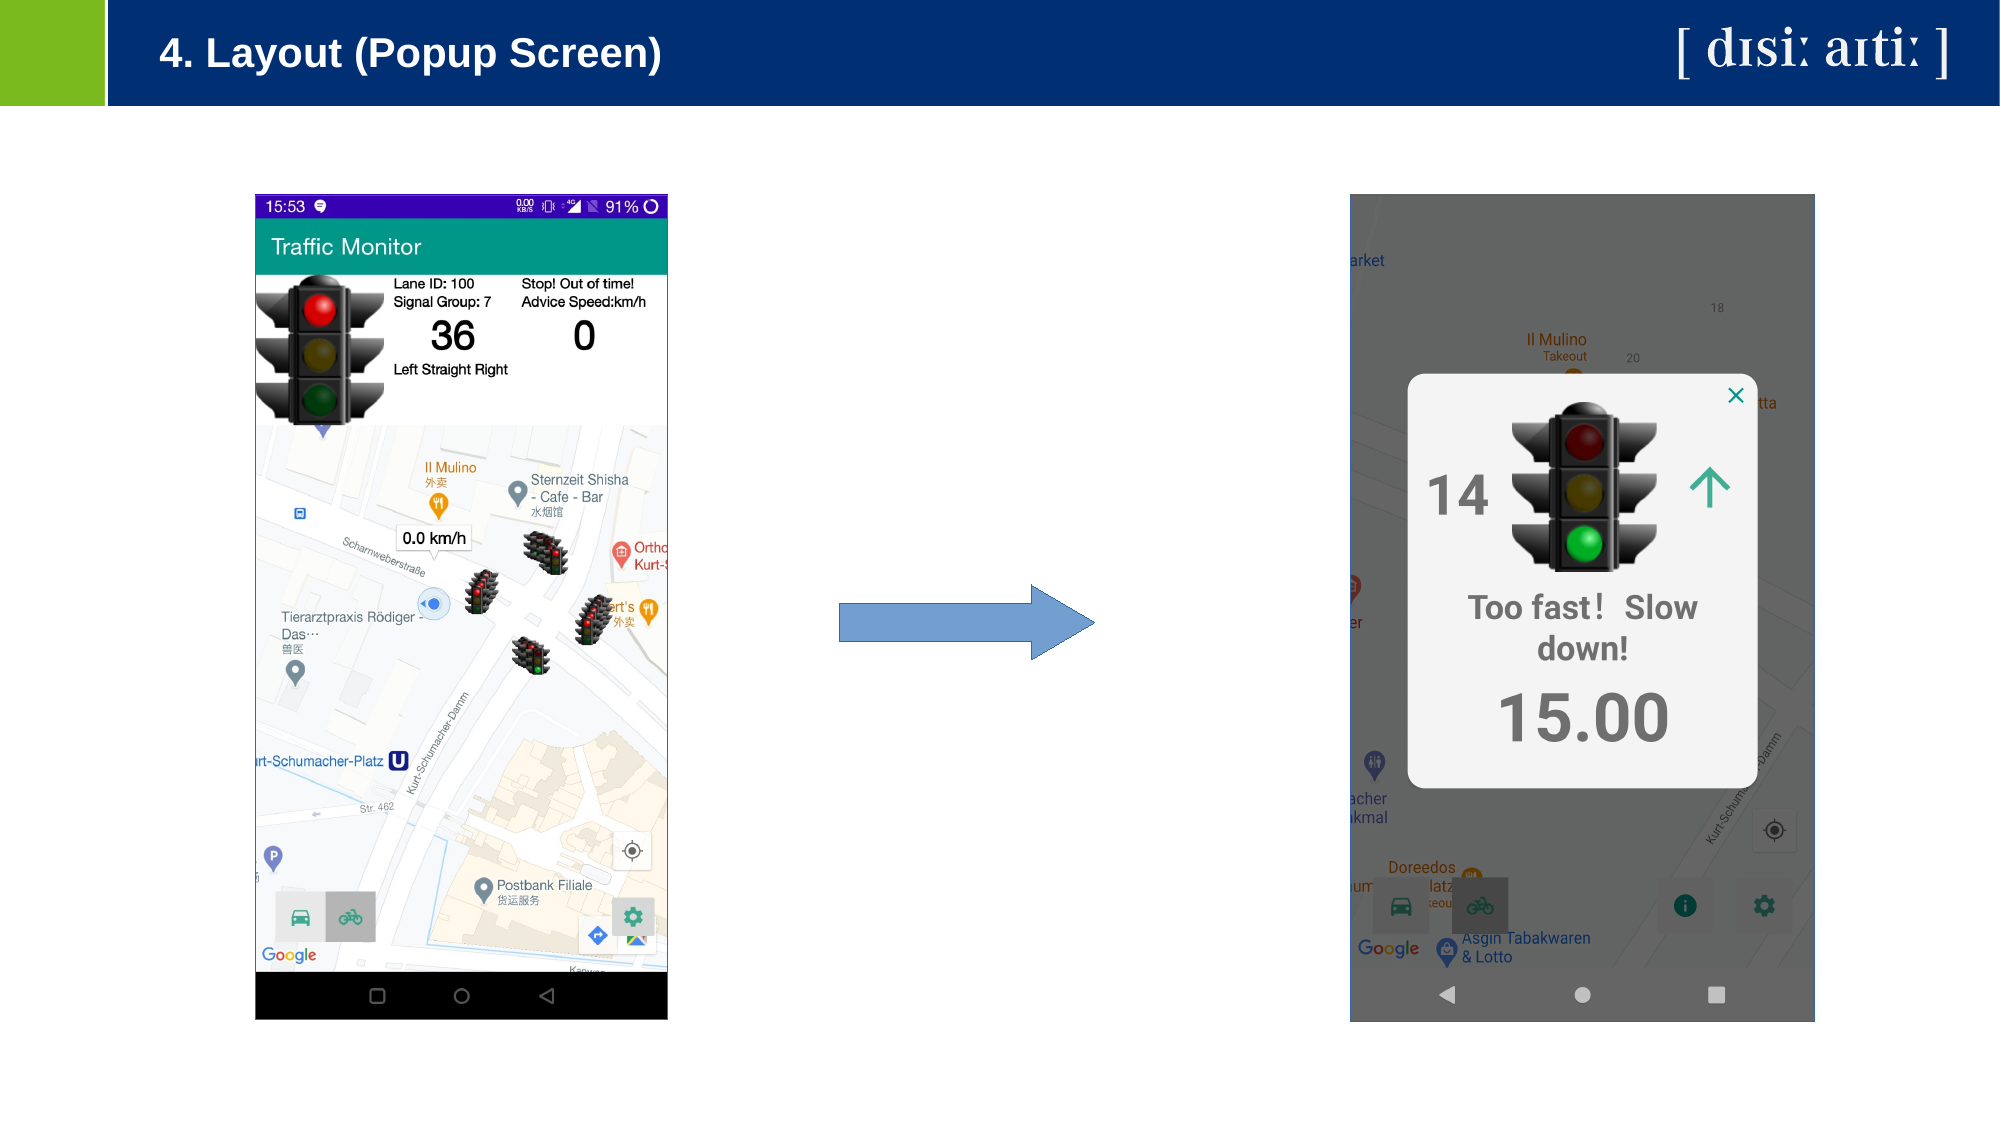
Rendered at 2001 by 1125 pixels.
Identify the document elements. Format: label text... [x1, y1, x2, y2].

picture [1349, 194, 1816, 1022]
picture [254, 194, 668, 1021]
text_box 4. Layout (Popup Screen) [106, 0, 1628, 107]
text_box [839, 584, 1095, 660]
